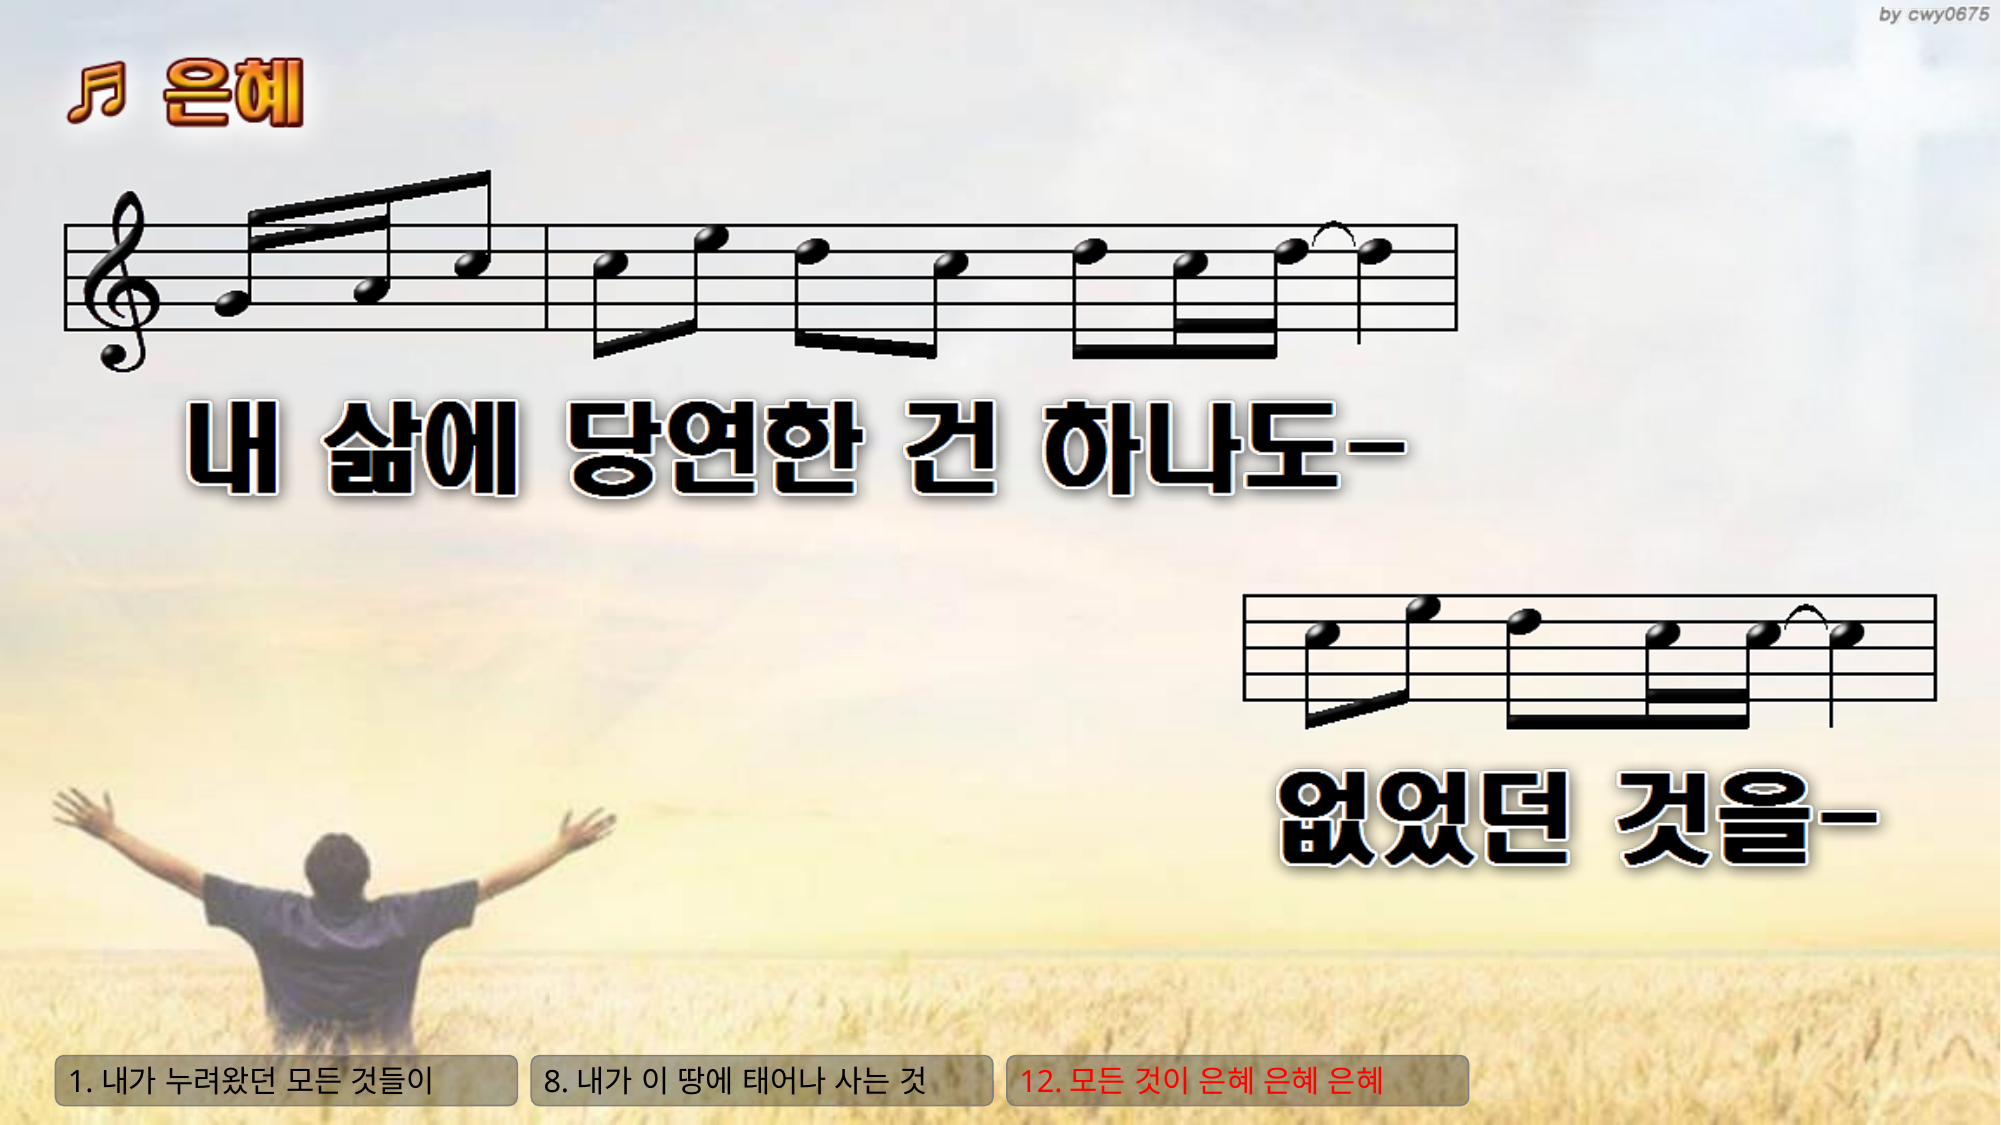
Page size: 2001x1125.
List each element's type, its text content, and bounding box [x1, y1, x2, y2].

picture [0, 0, 2001, 1125]
text_box 1.내가 누려왔던 모든 것들이 [55, 1056, 518, 1106]
text_box 8.내가 이 땅에 태어나 사는 것 [531, 1056, 994, 1106]
text_box 12.모든 것이 은혜 은혜 은혜 [1006, 1056, 1469, 1106]
